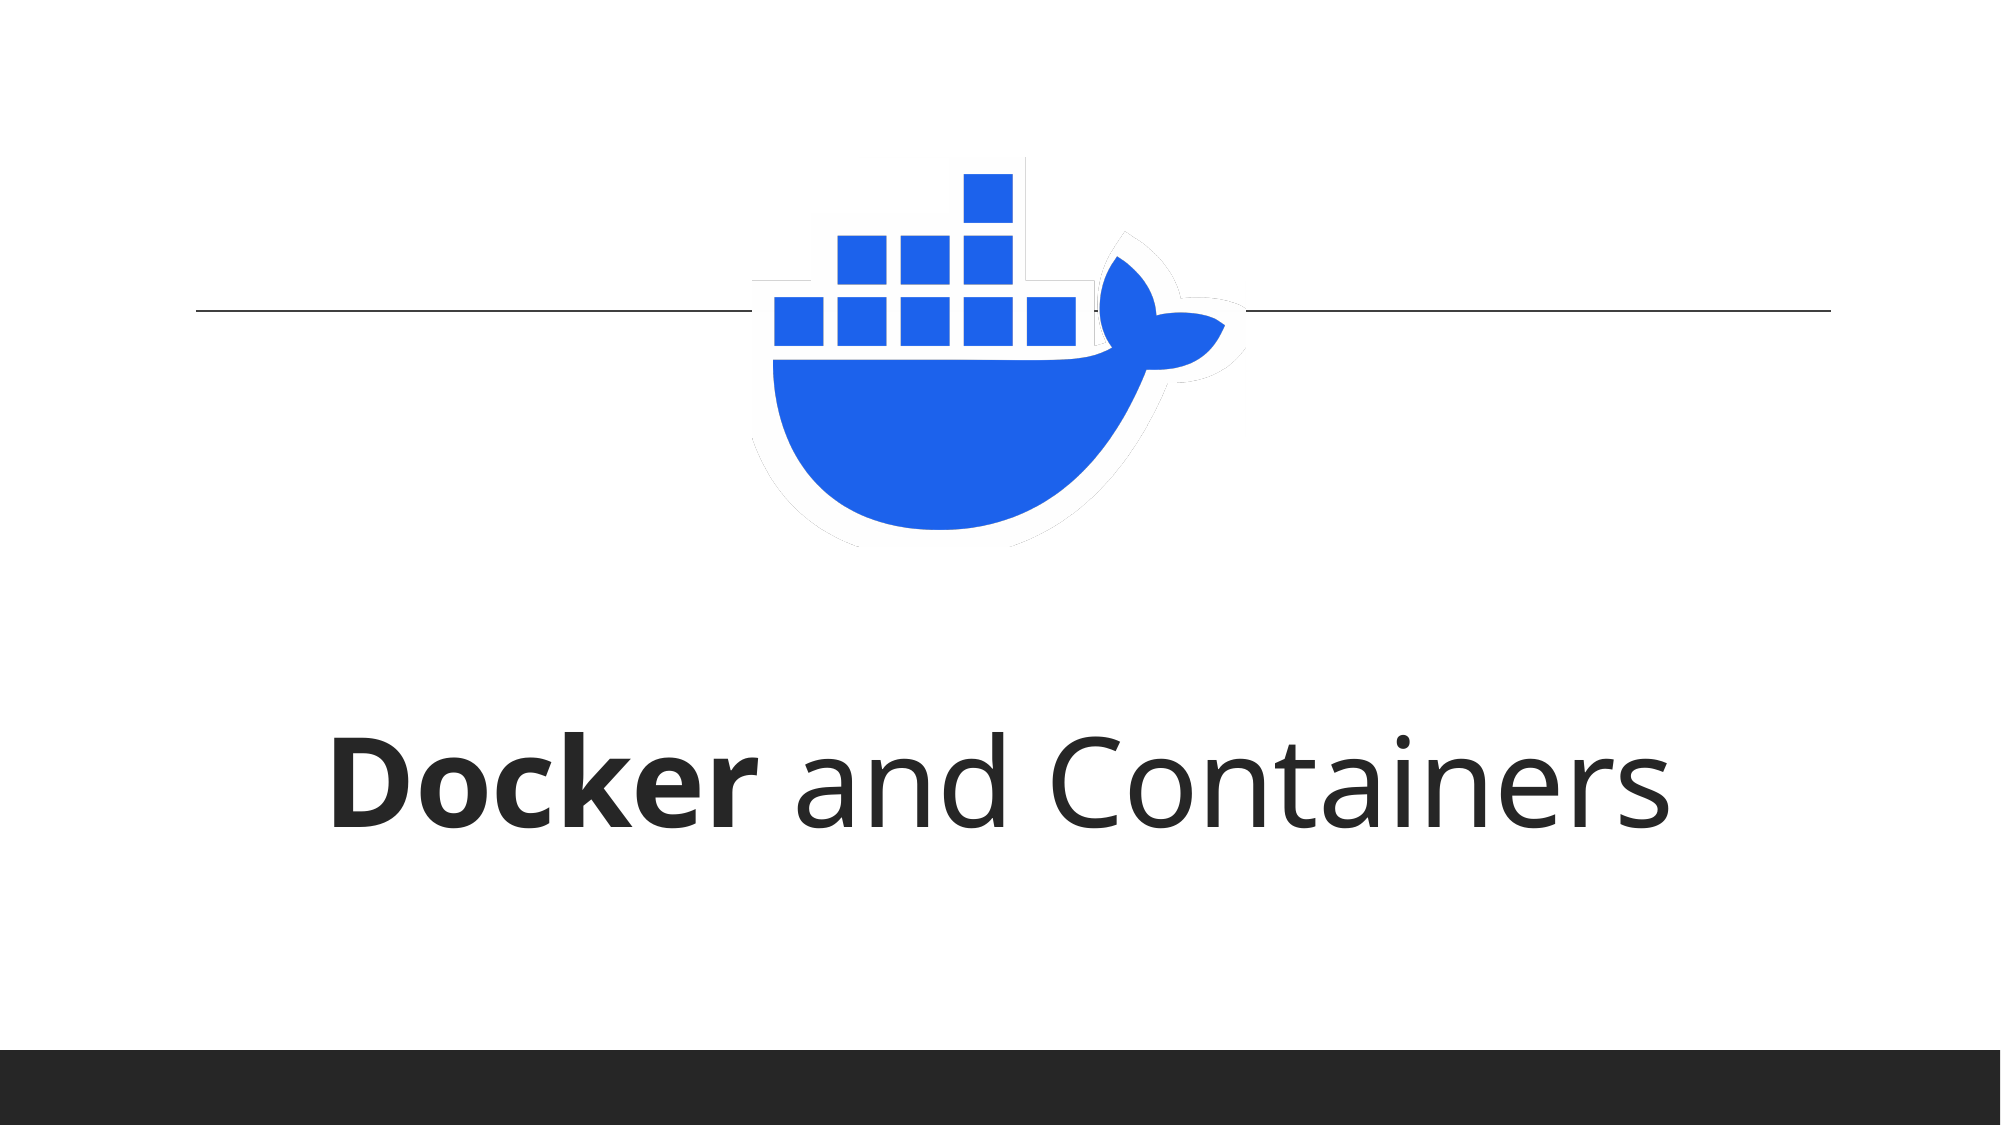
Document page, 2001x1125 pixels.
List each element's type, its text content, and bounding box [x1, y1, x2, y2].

picture [751, 157, 1246, 547]
title Docker and Containers [104, 624, 1895, 862]
